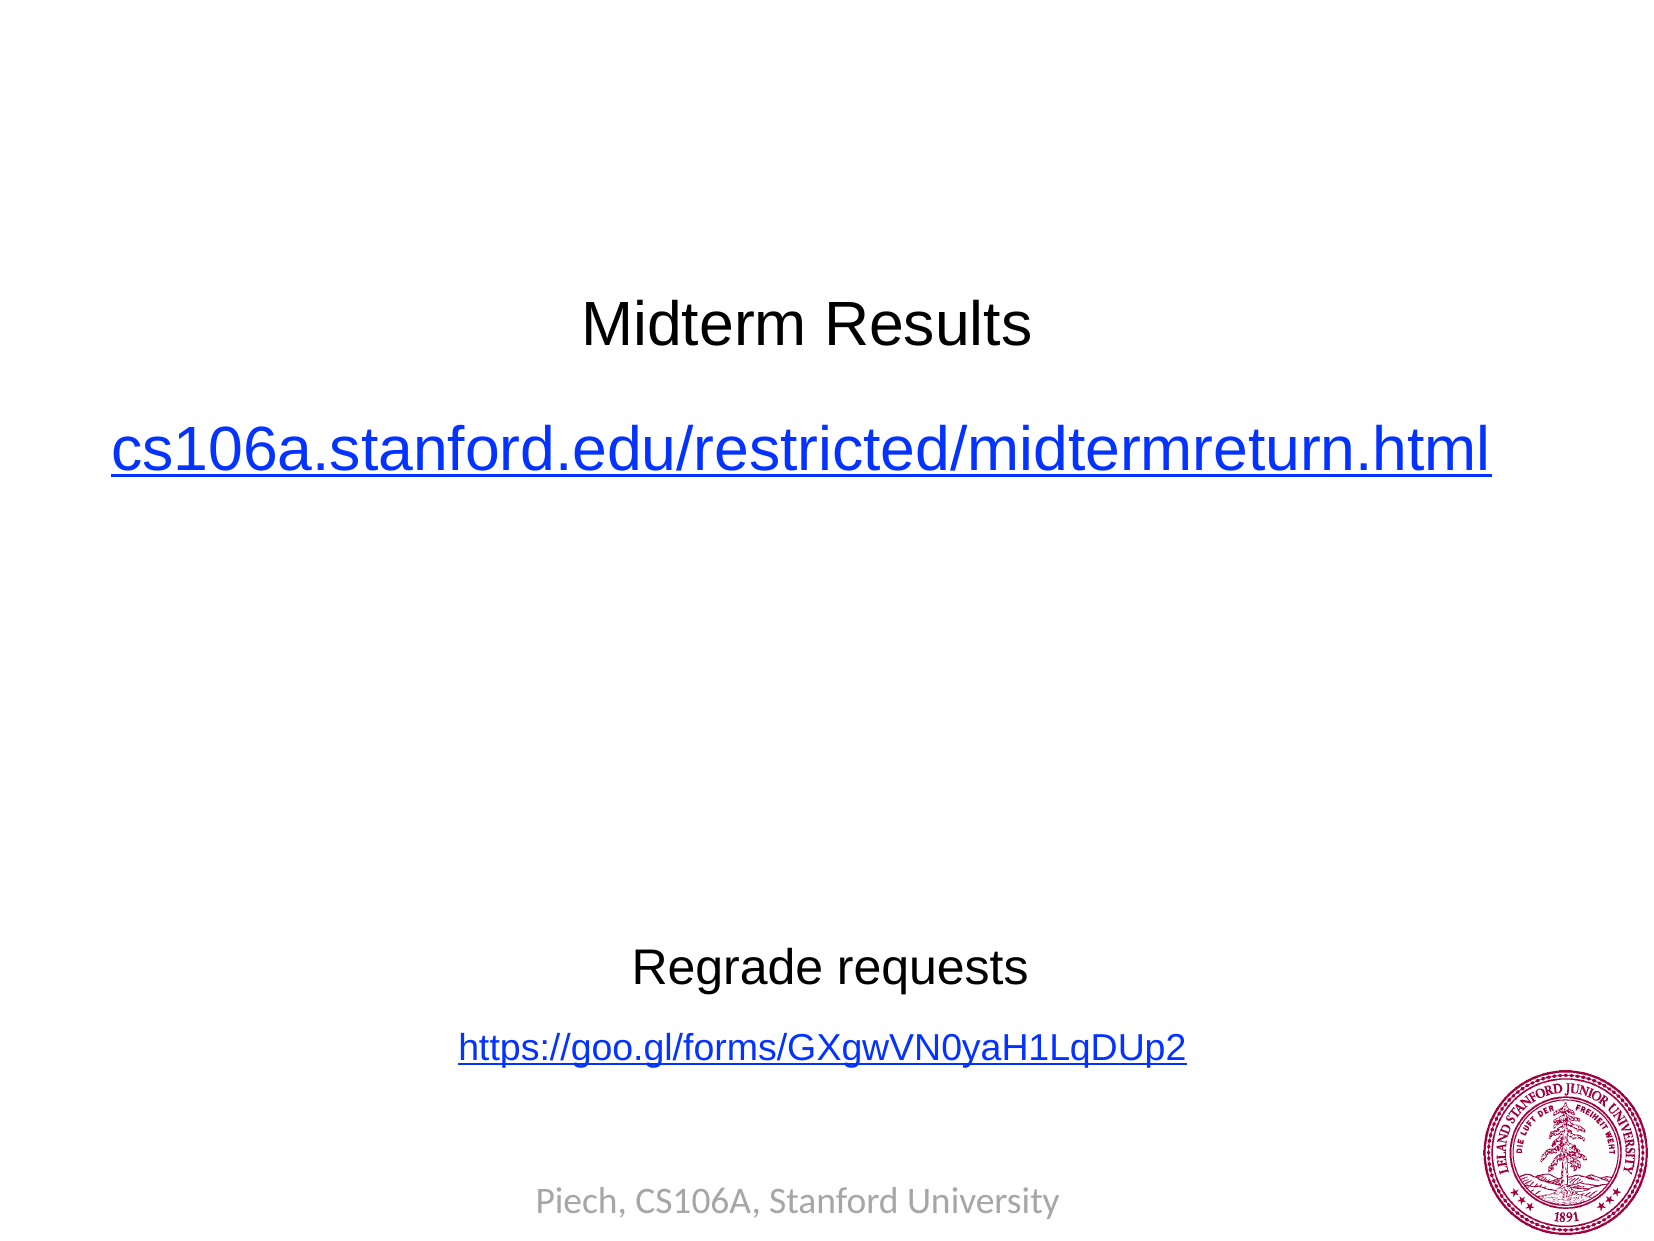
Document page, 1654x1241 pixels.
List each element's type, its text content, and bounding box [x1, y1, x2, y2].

text_box cs106a.stanford.edu/restricted/midtermreturn.html [26, 407, 1577, 492]
text_box Regrade requests [616, 932, 1044, 1003]
picture [1483, 1070, 1648, 1235]
text_box https://goo.gl/forms/GXgwVN0yaH1LqDUp2 [443, 1020, 1202, 1077]
text_box Midterm Results [566, 282, 1048, 367]
